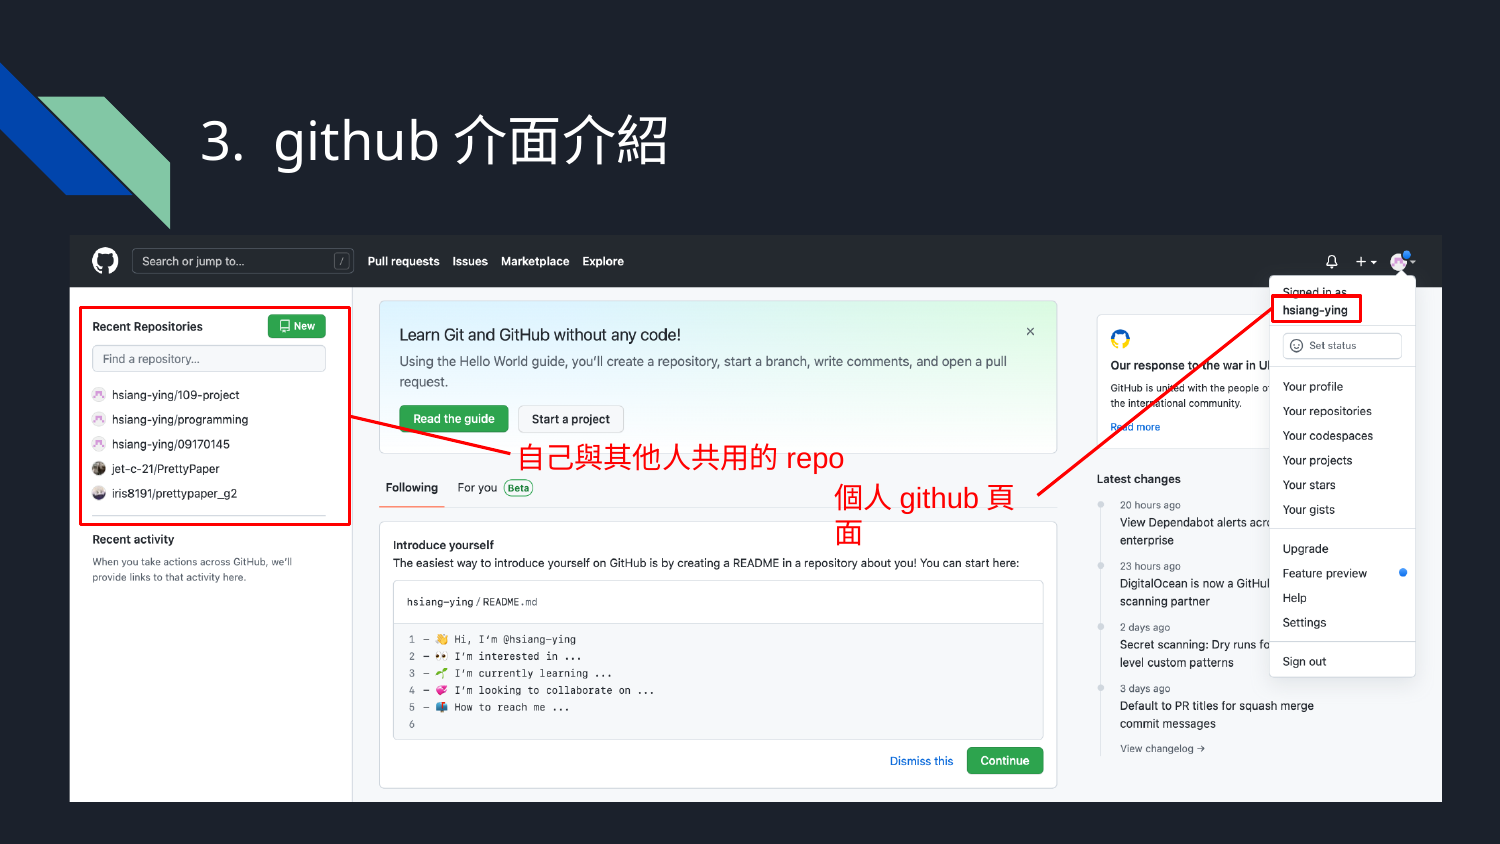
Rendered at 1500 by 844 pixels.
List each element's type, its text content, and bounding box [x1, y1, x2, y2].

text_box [349, 416, 511, 454]
title 3. github介面介紹 [185, 91, 695, 188]
picture [69, 234, 1443, 802]
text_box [1037, 307, 1273, 496]
